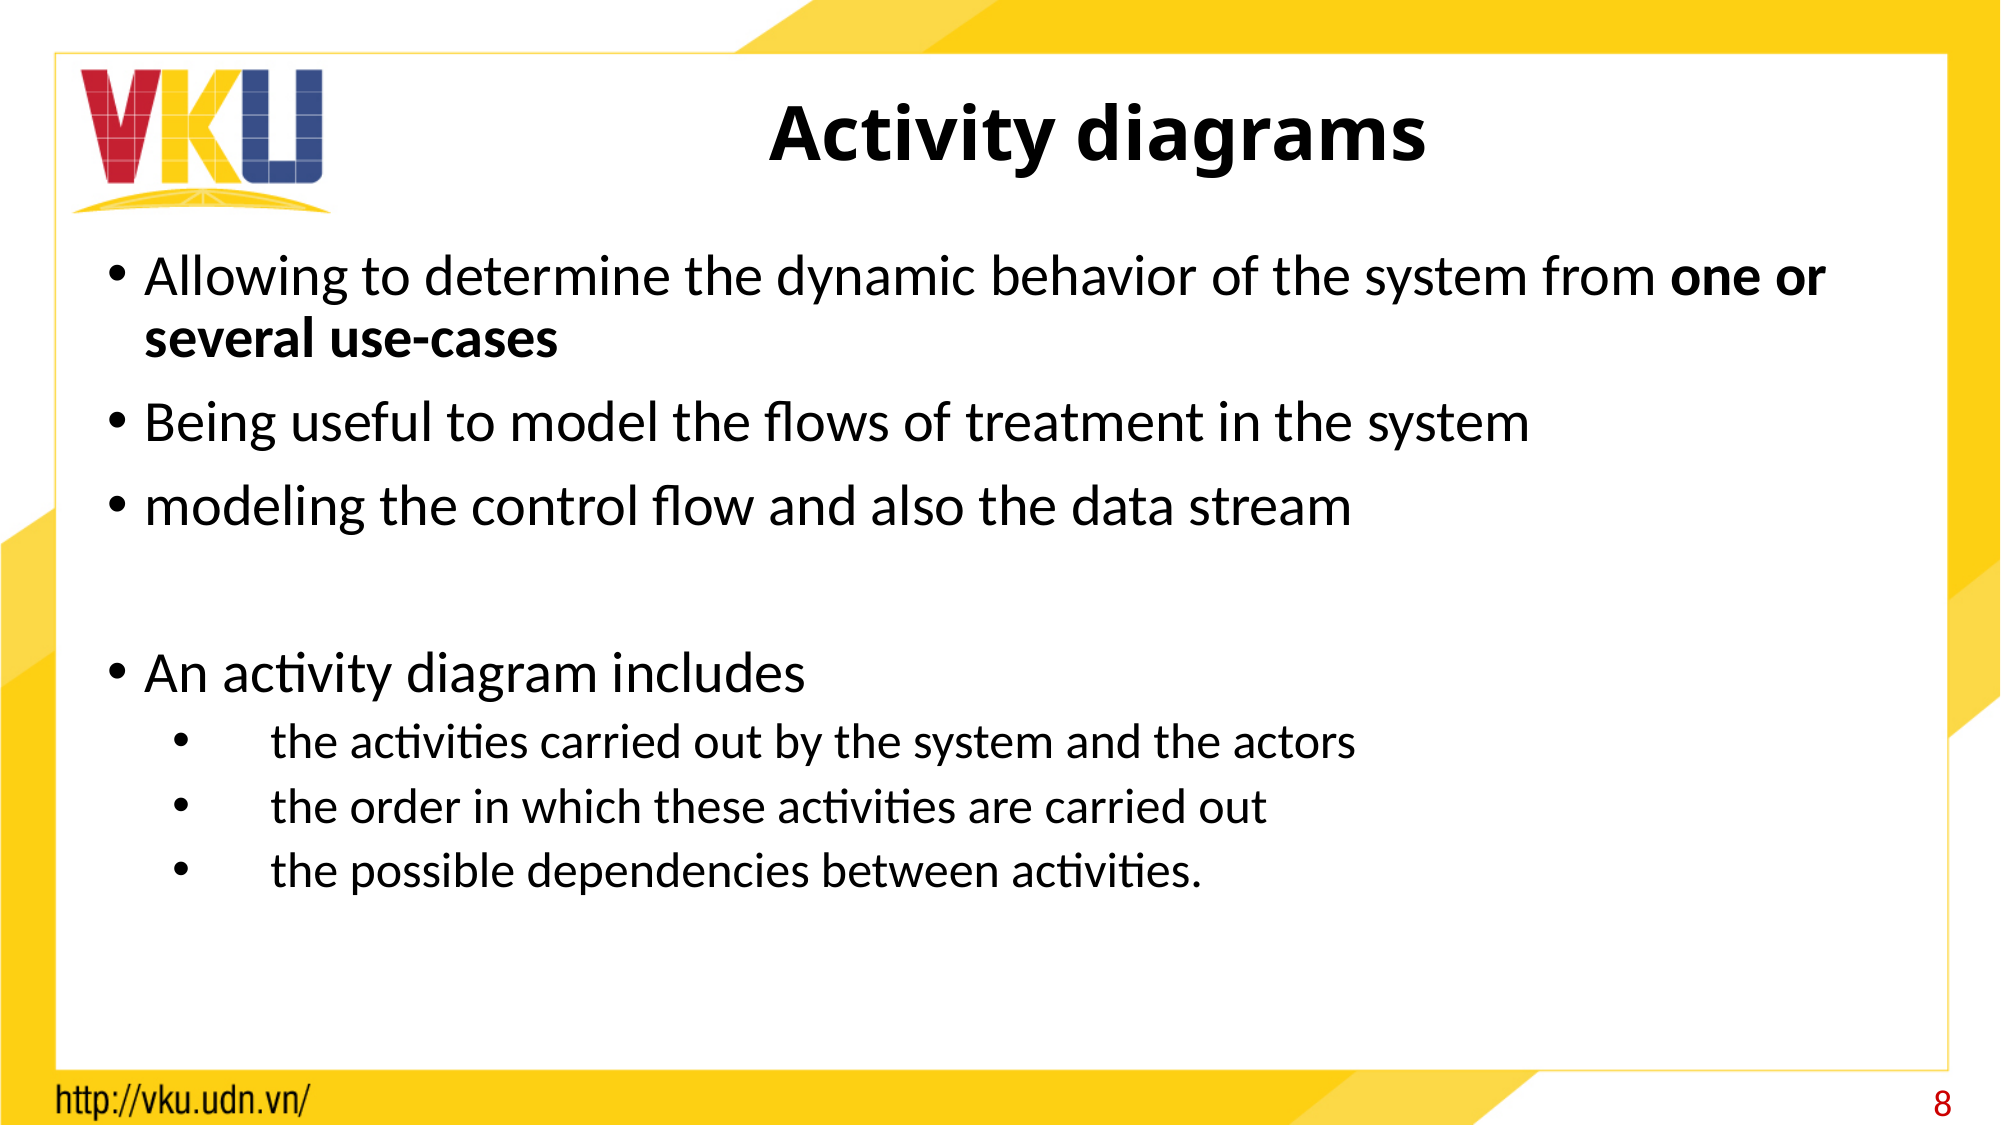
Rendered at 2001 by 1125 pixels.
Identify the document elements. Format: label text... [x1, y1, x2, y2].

picture [0, 0, 2001, 1125]
title Activity diagrams [335, 59, 1863, 213]
list Allowing to determine the dynamic behavior of the system from one or several use-cases Being useful to model the flows of treatment in the system modeling the control flow and also the data stream An activity diagram includes the activities carried out by the system and the actors the order in which these activities are carried out the possible dependencies between activities. [92, 237, 1863, 1014]
slide_number 8 [1863, 1074, 1968, 1125]
